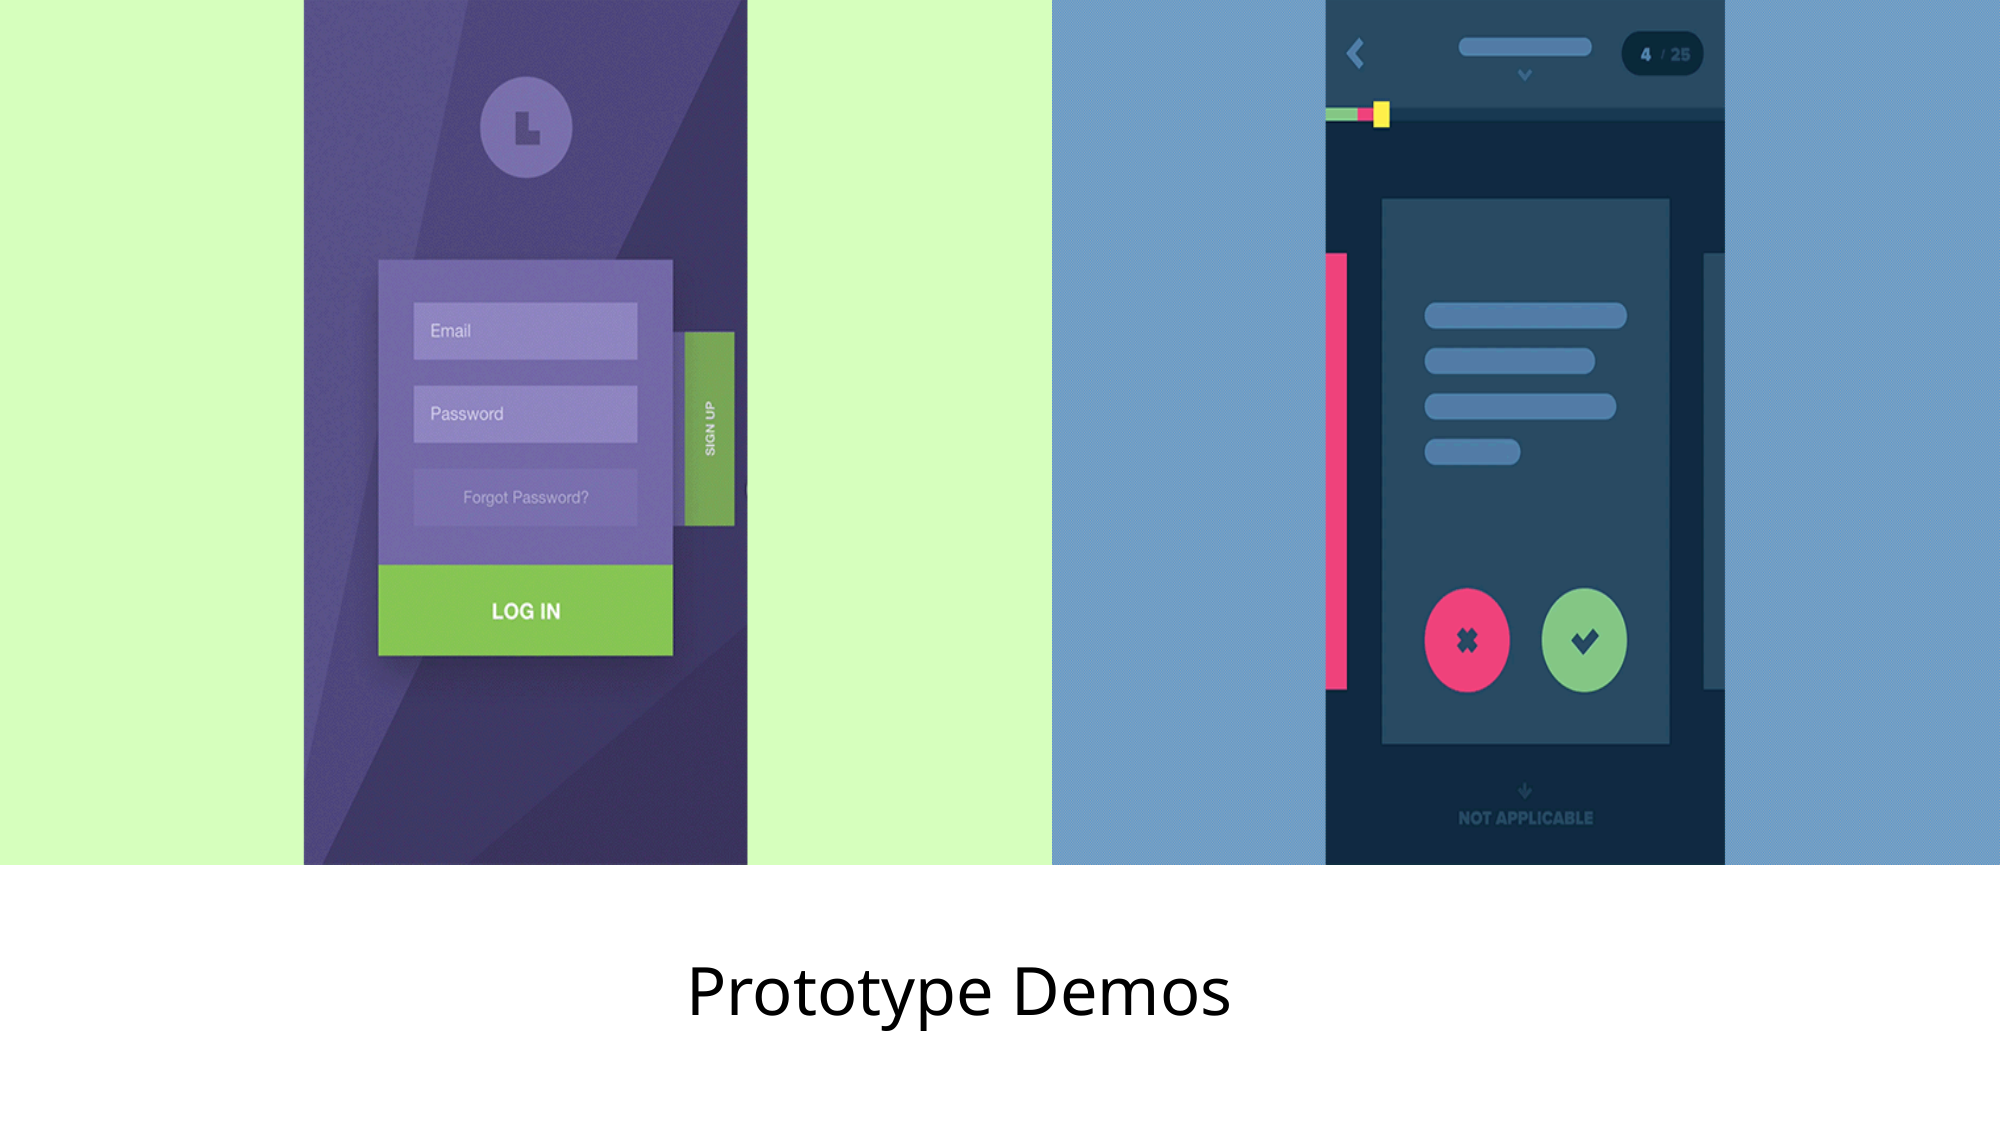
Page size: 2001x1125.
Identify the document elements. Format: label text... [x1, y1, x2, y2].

text_box Prototype Demos [671, 941, 1286, 1037]
picture [0, 0, 2000, 865]
